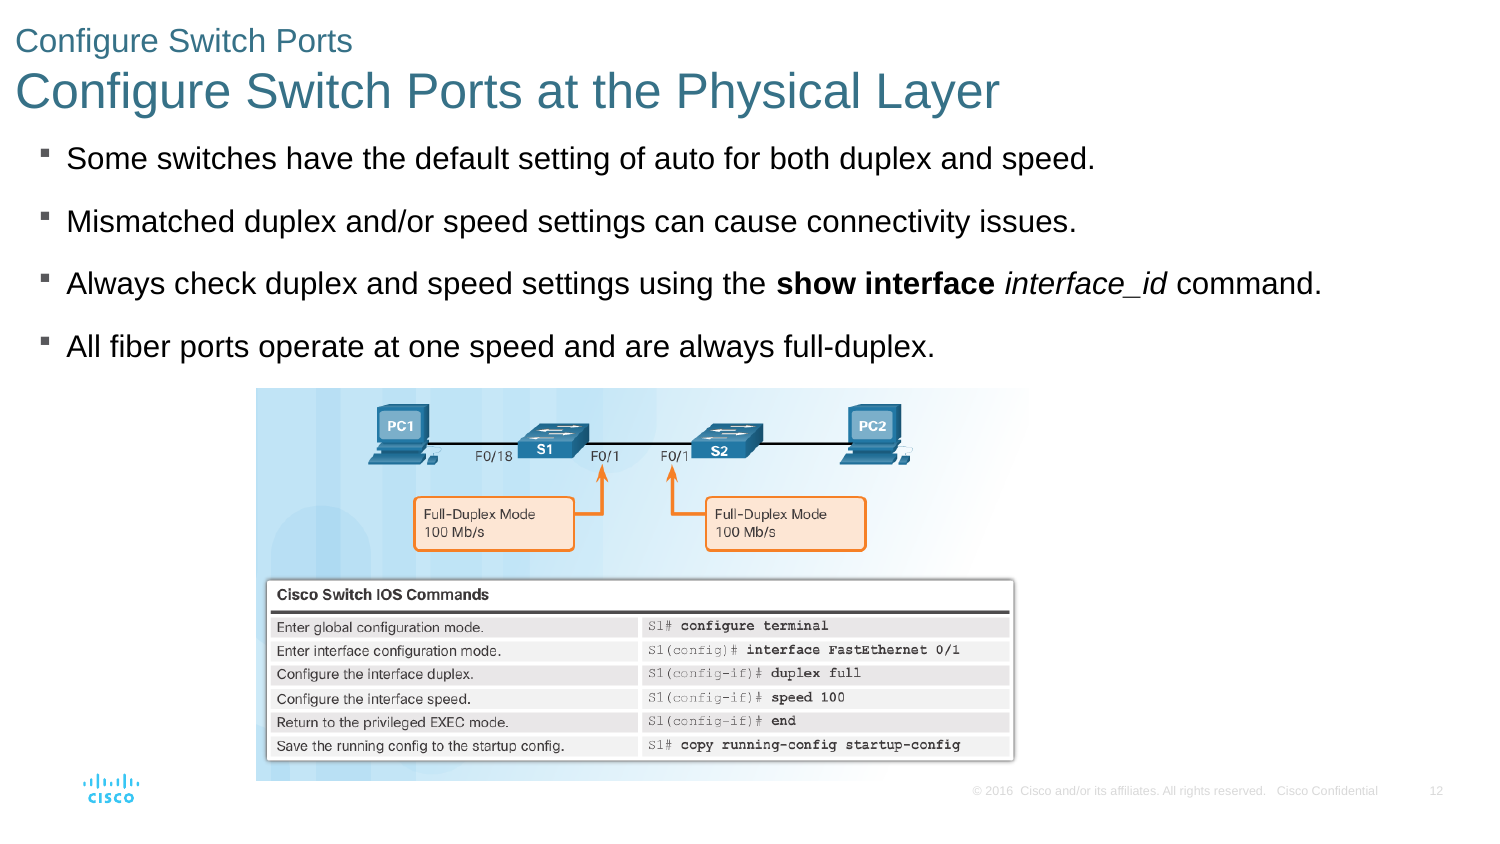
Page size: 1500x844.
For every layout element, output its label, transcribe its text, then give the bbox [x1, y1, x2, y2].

picture [256, 388, 1029, 781]
list Some switches have the default setting of auto for both duplex and speed. Mismatched duplex and/or speed settings can cause connectivity issues. Always check duplex and speed settings using the show interface interface_id command. All fiber ports operate at one speed and are always full-duplex. [23, 131, 1476, 813]
title Configure Switch Ports Configure Switch Ports at the Physical Layer [0, 6, 1500, 131]
